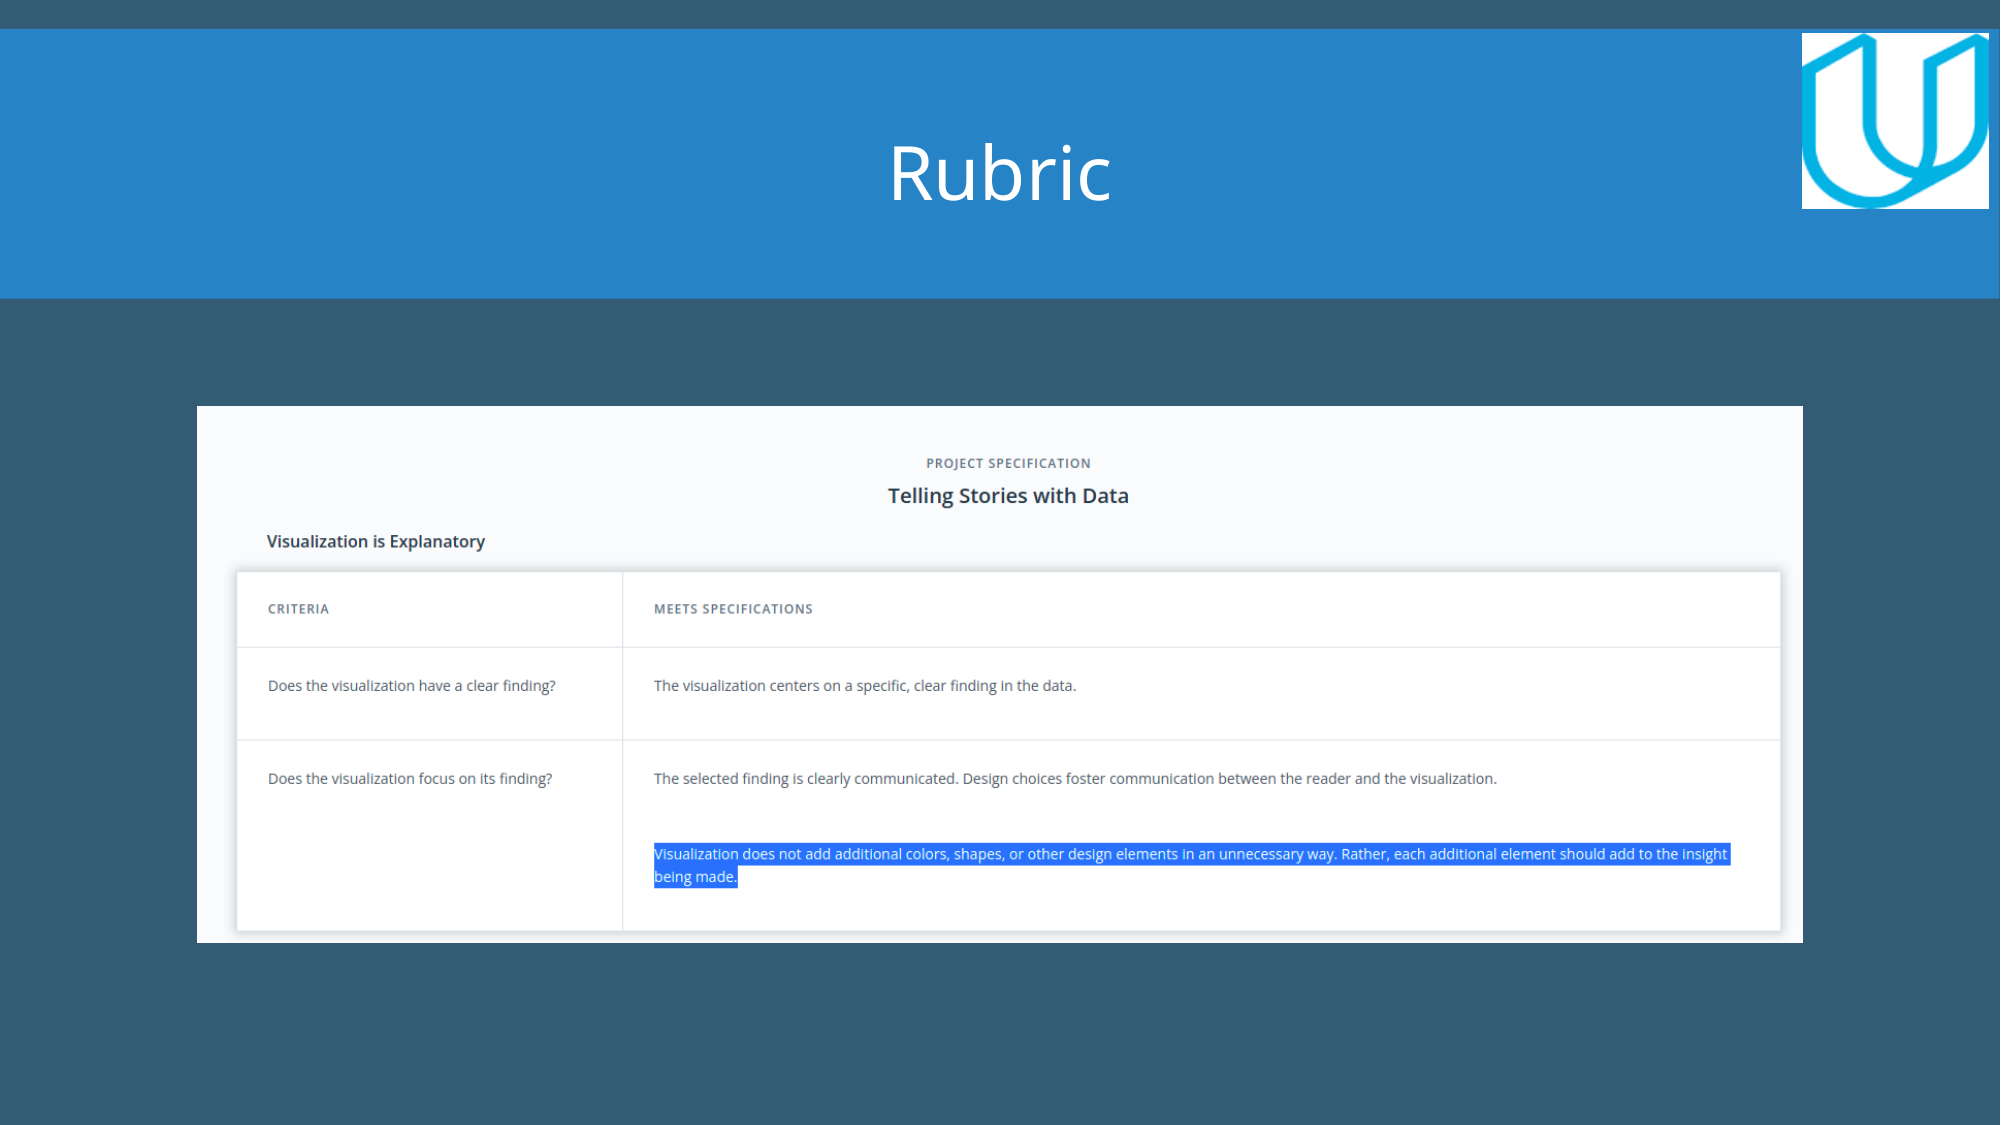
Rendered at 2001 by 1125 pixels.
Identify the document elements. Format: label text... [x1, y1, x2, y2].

picture [1802, 33, 1989, 167]
picture [1933, 47, 1974, 167]
text_box Rubric [197, 46, 1803, 294]
picture [1816, 47, 1912, 197]
picture [1876, 124, 1989, 209]
picture [1803, 159, 1866, 209]
picture [196, 406, 1803, 944]
